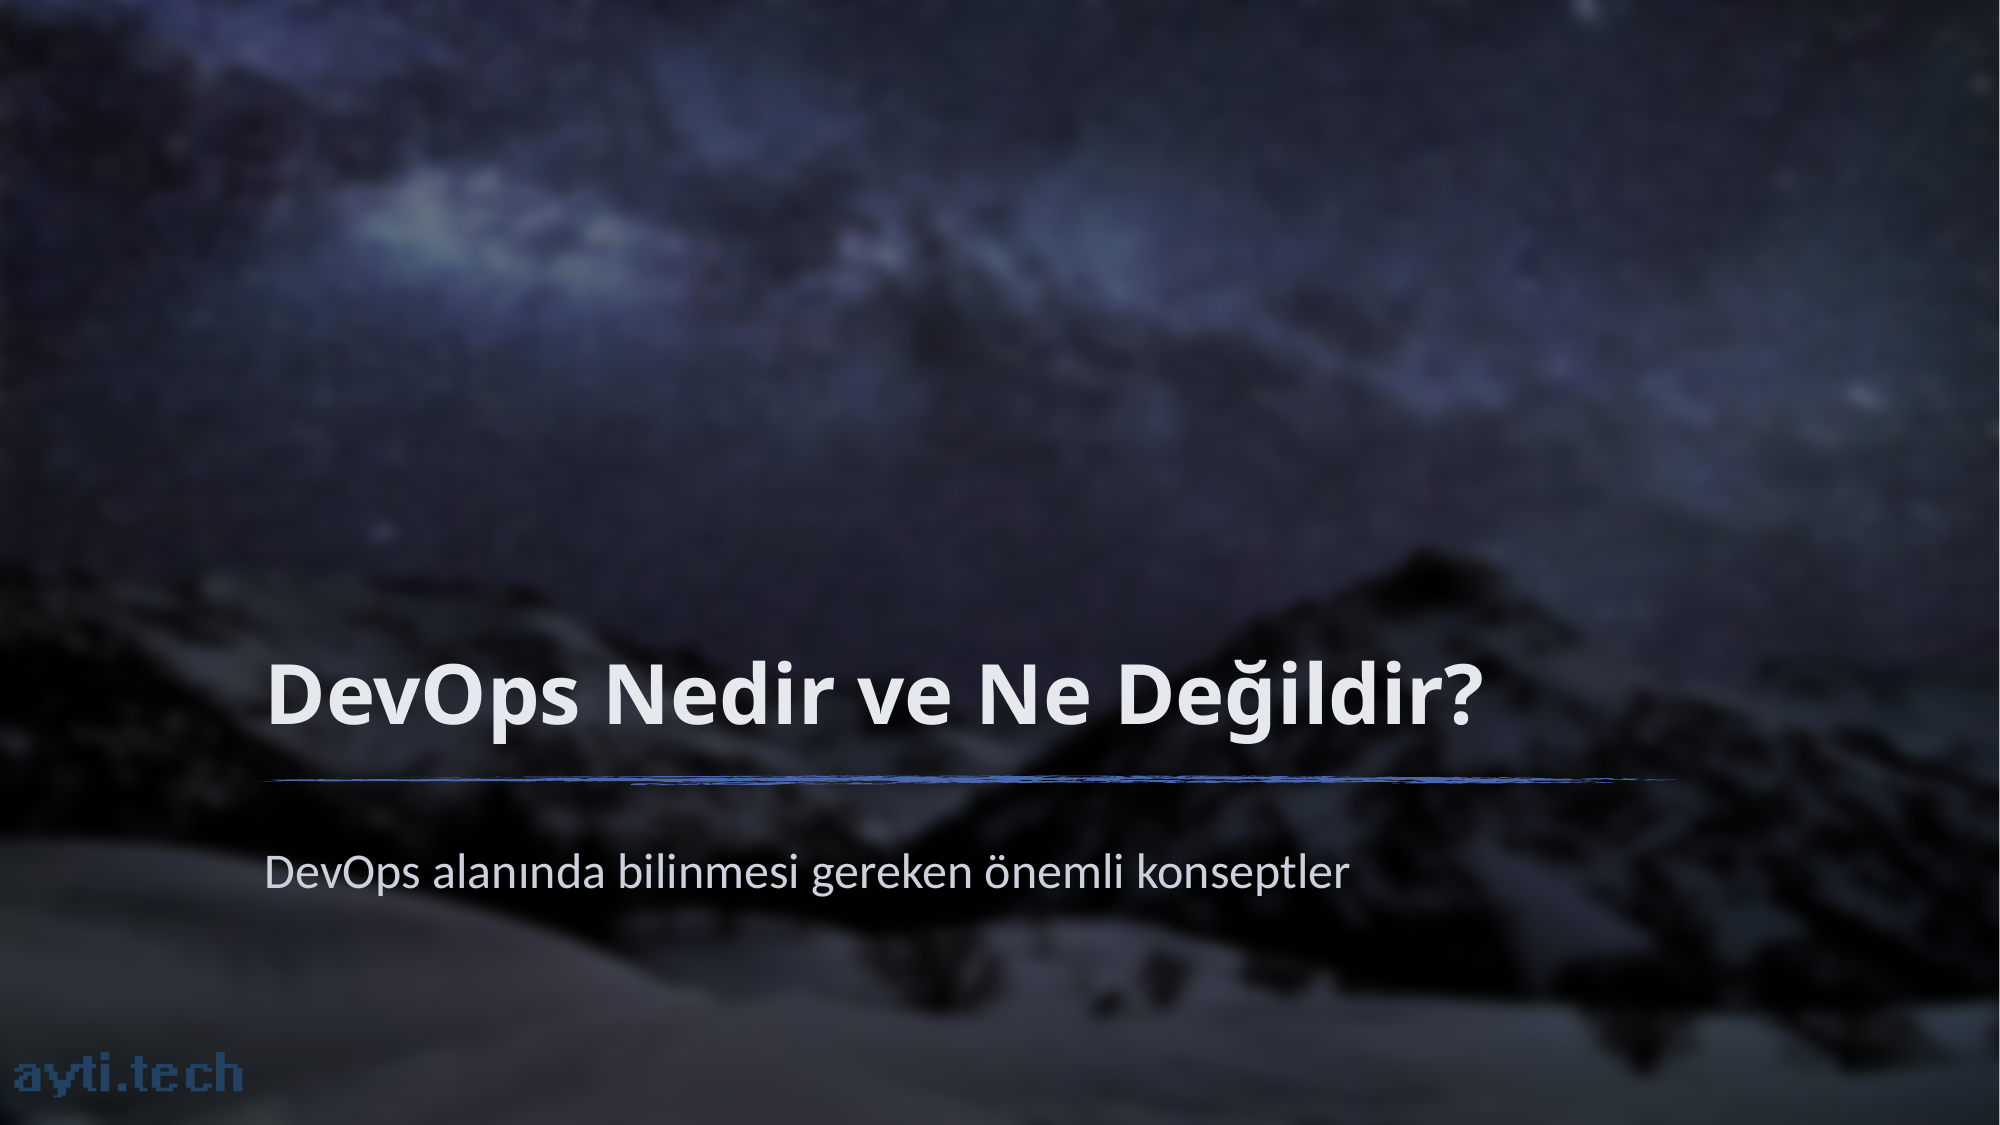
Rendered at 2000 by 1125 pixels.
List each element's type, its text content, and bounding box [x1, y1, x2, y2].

title DevOps Nedir ve Ne Değildir? [249, 312, 1750, 750]
subtitle DevOps alanında bilinmesi gereken önemli konseptler [249, 837, 1750, 1013]
picture [0, 0, 2000, 1125]
